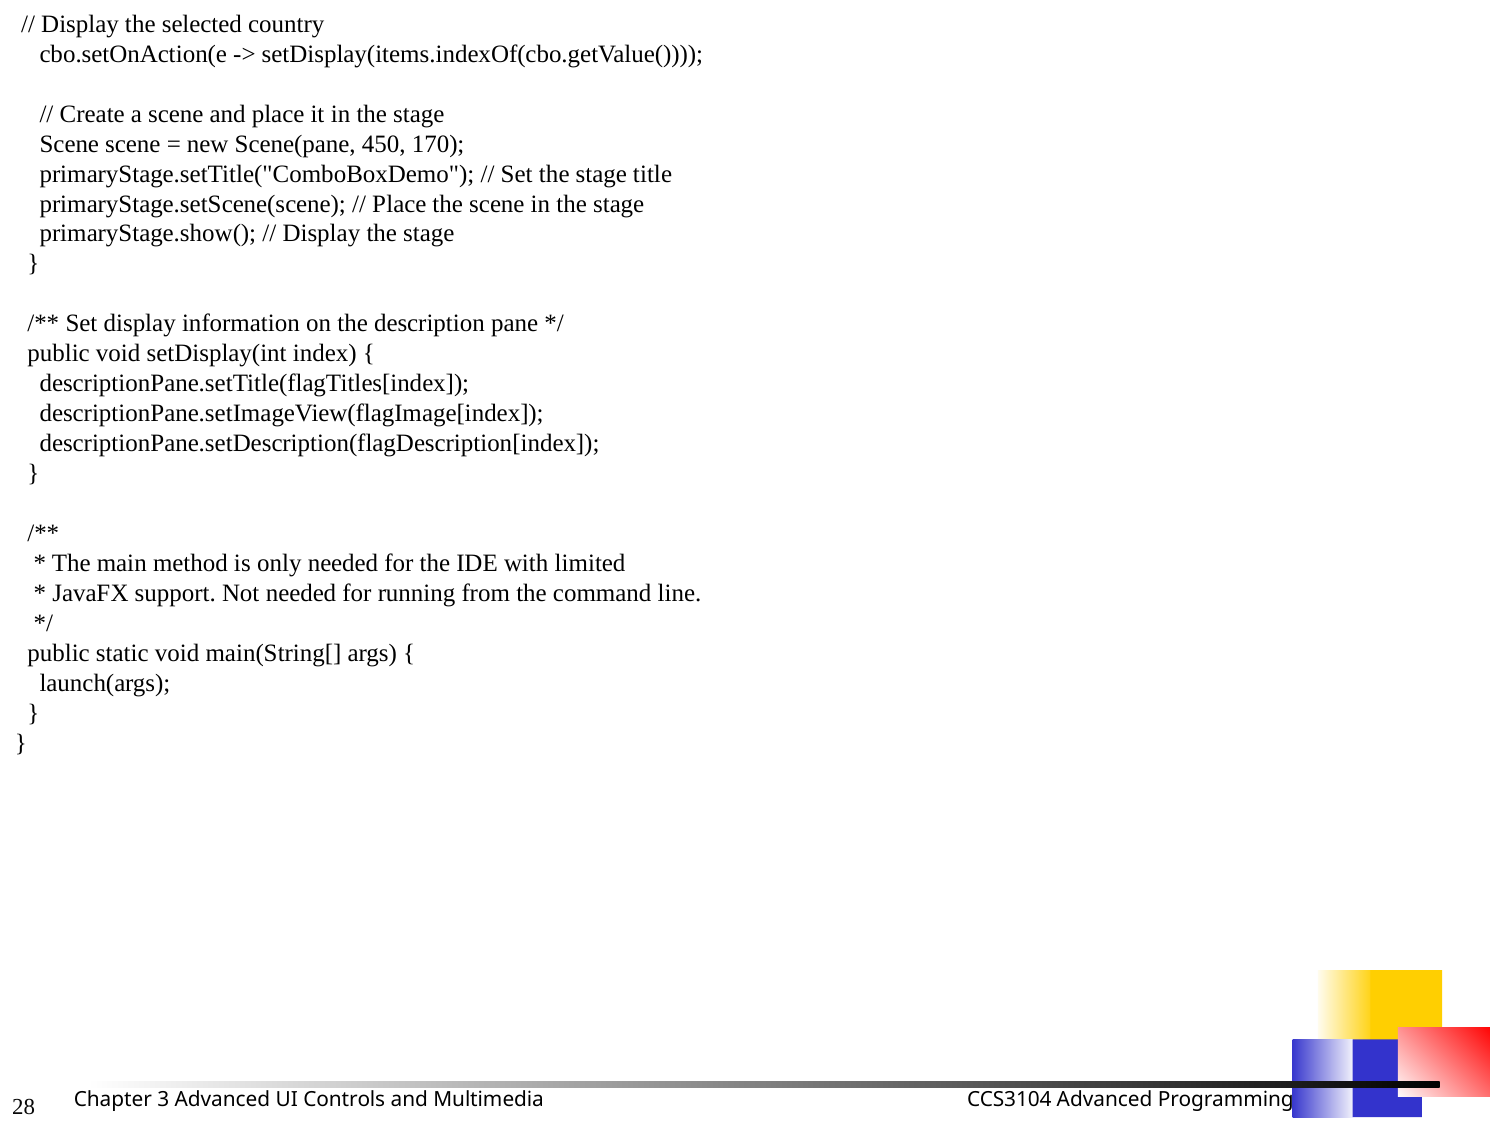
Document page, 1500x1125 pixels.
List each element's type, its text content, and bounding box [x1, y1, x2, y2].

text_box // Display the selected country cbo.setOnAction(e -> setDisplay(items.indexOf(cbo.getValue()))); // Create a scene and place it in the stage Scene scene = new Scene(pane, 450, 170); primaryStage.setTitle("ComboBoxDemo"); // Set the stage title primaryStage.setScene(scene); // Place the scene in the stage primaryStage.show(); // Display the stage } /** Set display information on the description pane */ public void setDisplay(int index) { descriptionPane.setTitle(flagTitles[index]); descriptionPane.setImageView(flagImage[index]); descriptionPane.setDescription(flagDescription[index]); } /** * The main method is only needed for the IDE with limited * JavaFX support. Not needed for running from the command line. */ public static void main(String[] args) { launch(args); } } [0, 0, 750, 764]
